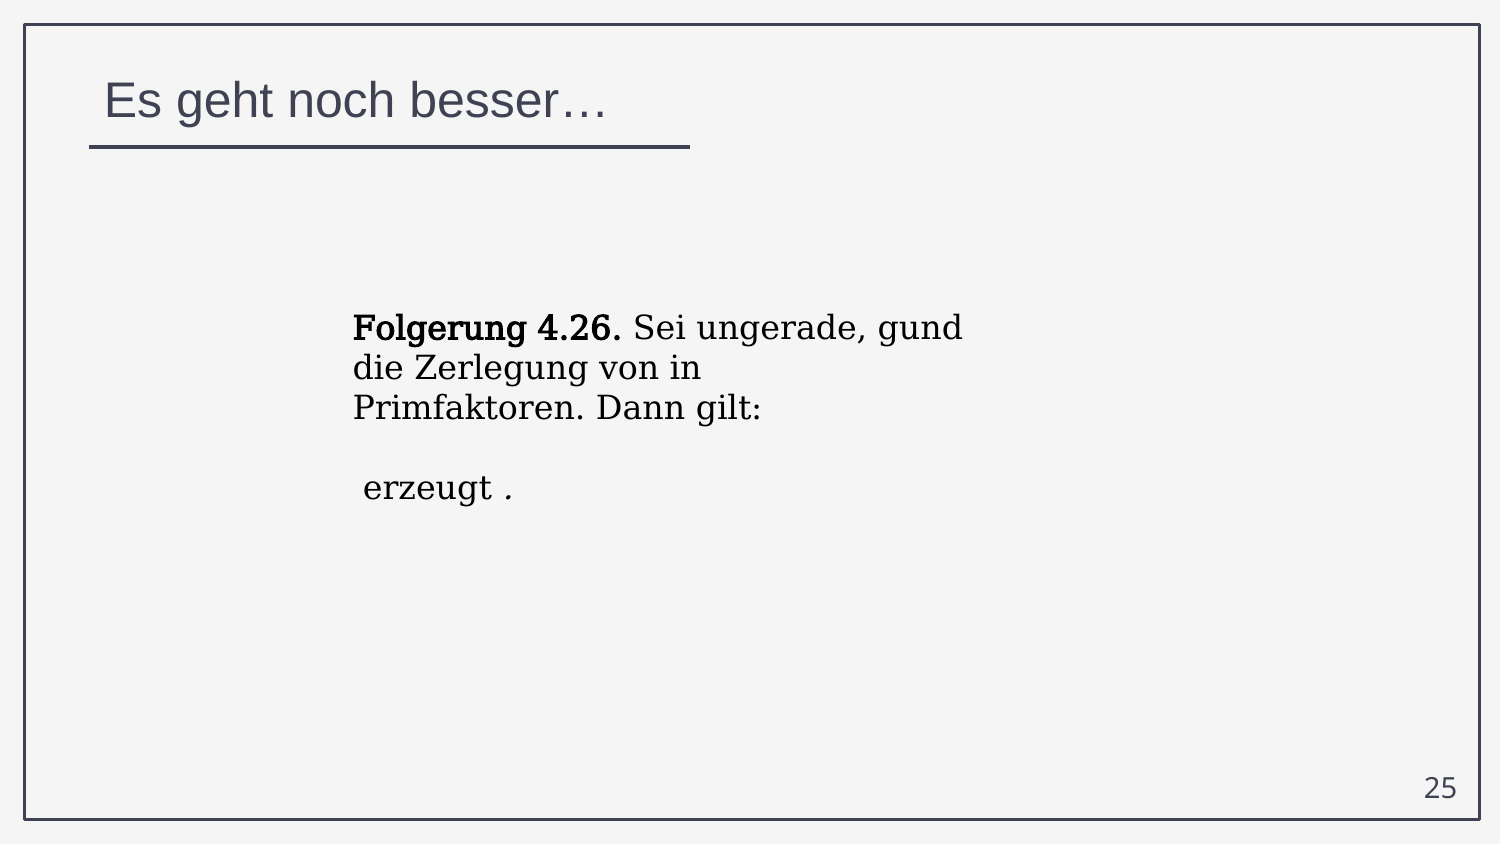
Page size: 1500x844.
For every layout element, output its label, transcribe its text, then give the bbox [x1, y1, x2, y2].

text_box Es geht noch besser… [88, 52, 691, 146]
text_box 25 [1409, 762, 1489, 812]
